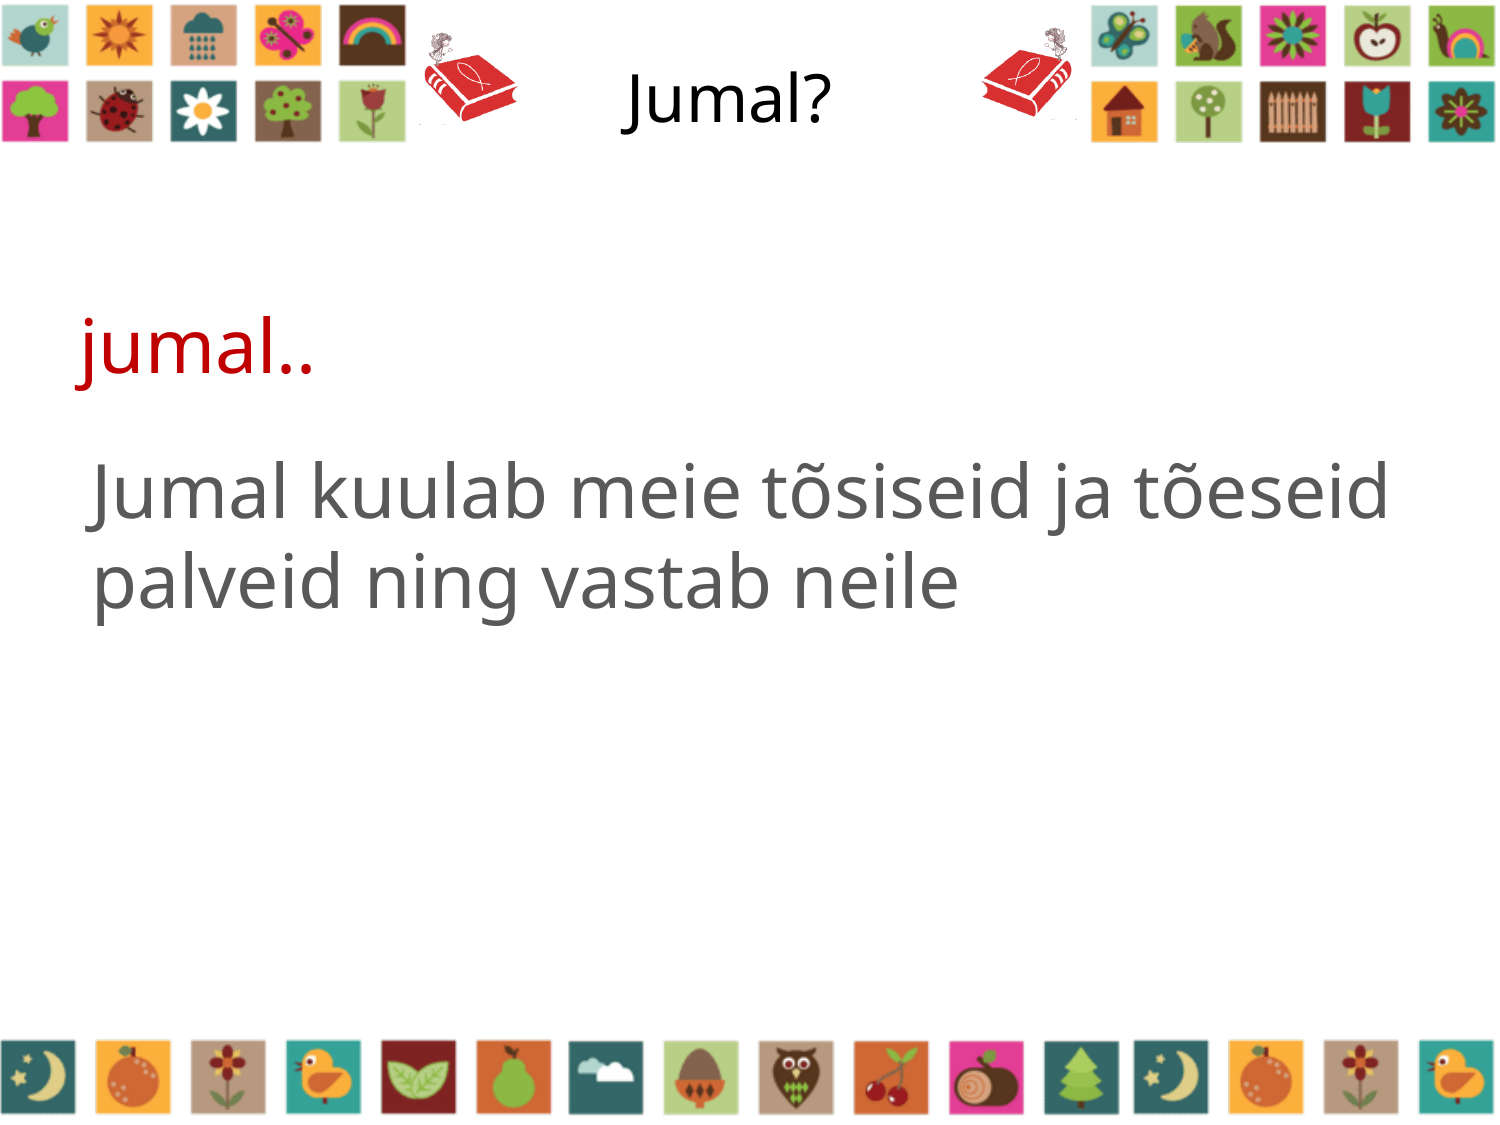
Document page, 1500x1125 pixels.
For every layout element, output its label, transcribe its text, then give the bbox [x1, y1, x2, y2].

text_box Jumal kuulab meie tõsiseid ja tõeseid palveid ning vastab neile [76, 436, 1424, 632]
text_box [0, 1028, 1500, 1118]
picture [0, 3, 550, 150]
text_box jumal.. [64, 290, 1412, 396]
picture [950, 3, 1500, 150]
text_box Jumal? [425, 48, 1071, 144]
